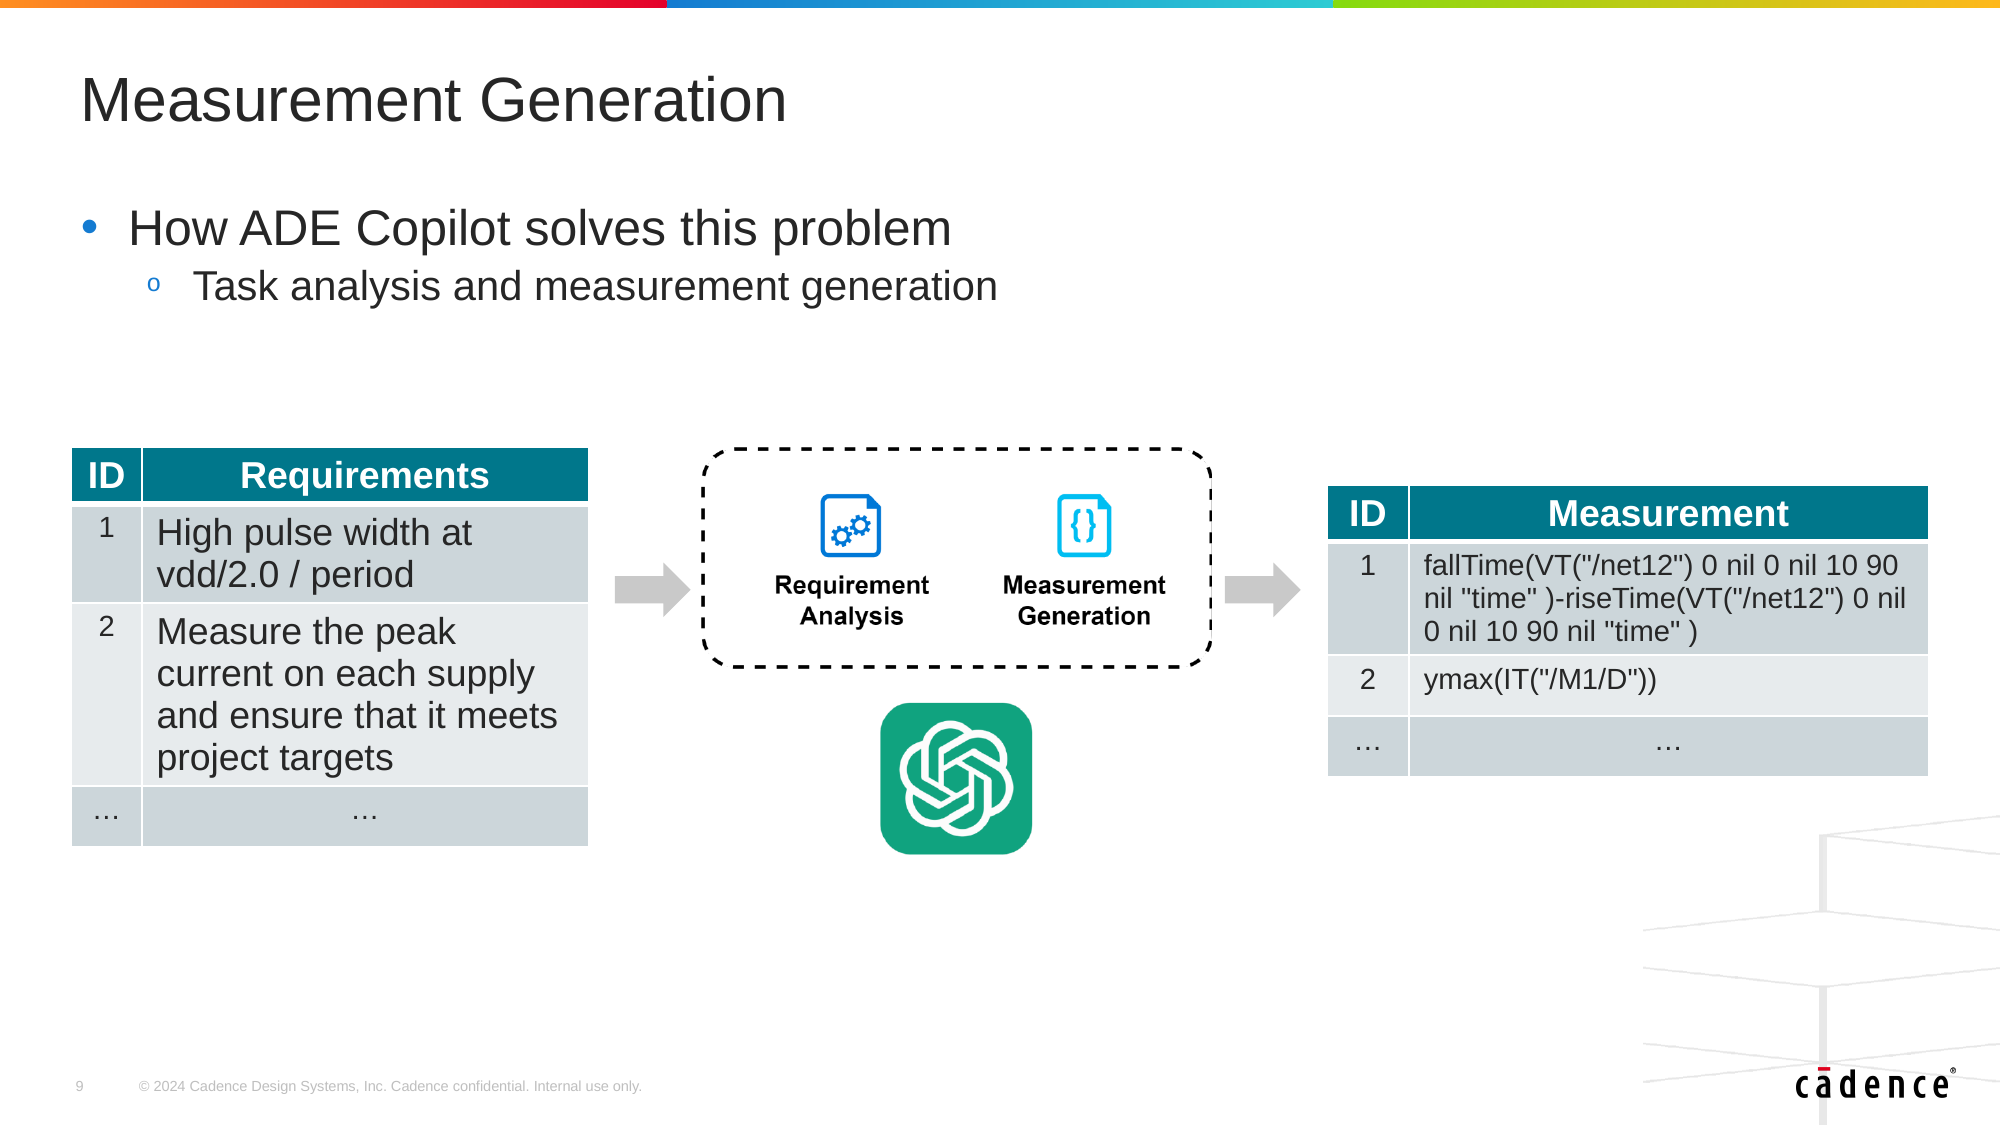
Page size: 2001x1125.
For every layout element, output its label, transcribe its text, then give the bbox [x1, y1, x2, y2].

table_cell Measure the peak current on each supply and ensure that it meets project targets [143, 604, 588, 785]
table_cell 2 [1328, 656, 1408, 715]
text_box [613, 560, 693, 620]
table_cell … [1410, 717, 1928, 776]
table_header ID [1328, 486, 1408, 539]
table_cell 2 [72, 604, 141, 785]
list How ADE Copilot solves this problem Task analysis and measurement generation [71, 195, 1918, 1040]
table_cell ymax(IT("/M1/D")) [1410, 656, 1928, 715]
title Measurement Generation [73, 59, 1979, 153]
table_header ID [72, 448, 141, 501]
text_box [1223, 560, 1303, 620]
table_header Requirements [143, 448, 588, 501]
picture [1643, 44, 2000, 1125]
table_cell … [72, 787, 141, 846]
table_header Measurement [1410, 486, 1928, 539]
table_cell fallTime(VT("/net12") 0 nil 0 nil 10 90 nil "time" )-riseTime(VT("/net12") 0 nil 0 nil 10 90 nil "time" ) [1410, 544, 1928, 654]
picture [700, 446, 1212, 855]
table_cell … [1328, 717, 1408, 776]
table_cell 1 [72, 507, 141, 602]
table_cell 1 [1328, 544, 1408, 654]
table_cell … [143, 787, 588, 846]
table_cell High pulse width at vdd/2.0 / period [143, 507, 588, 602]
